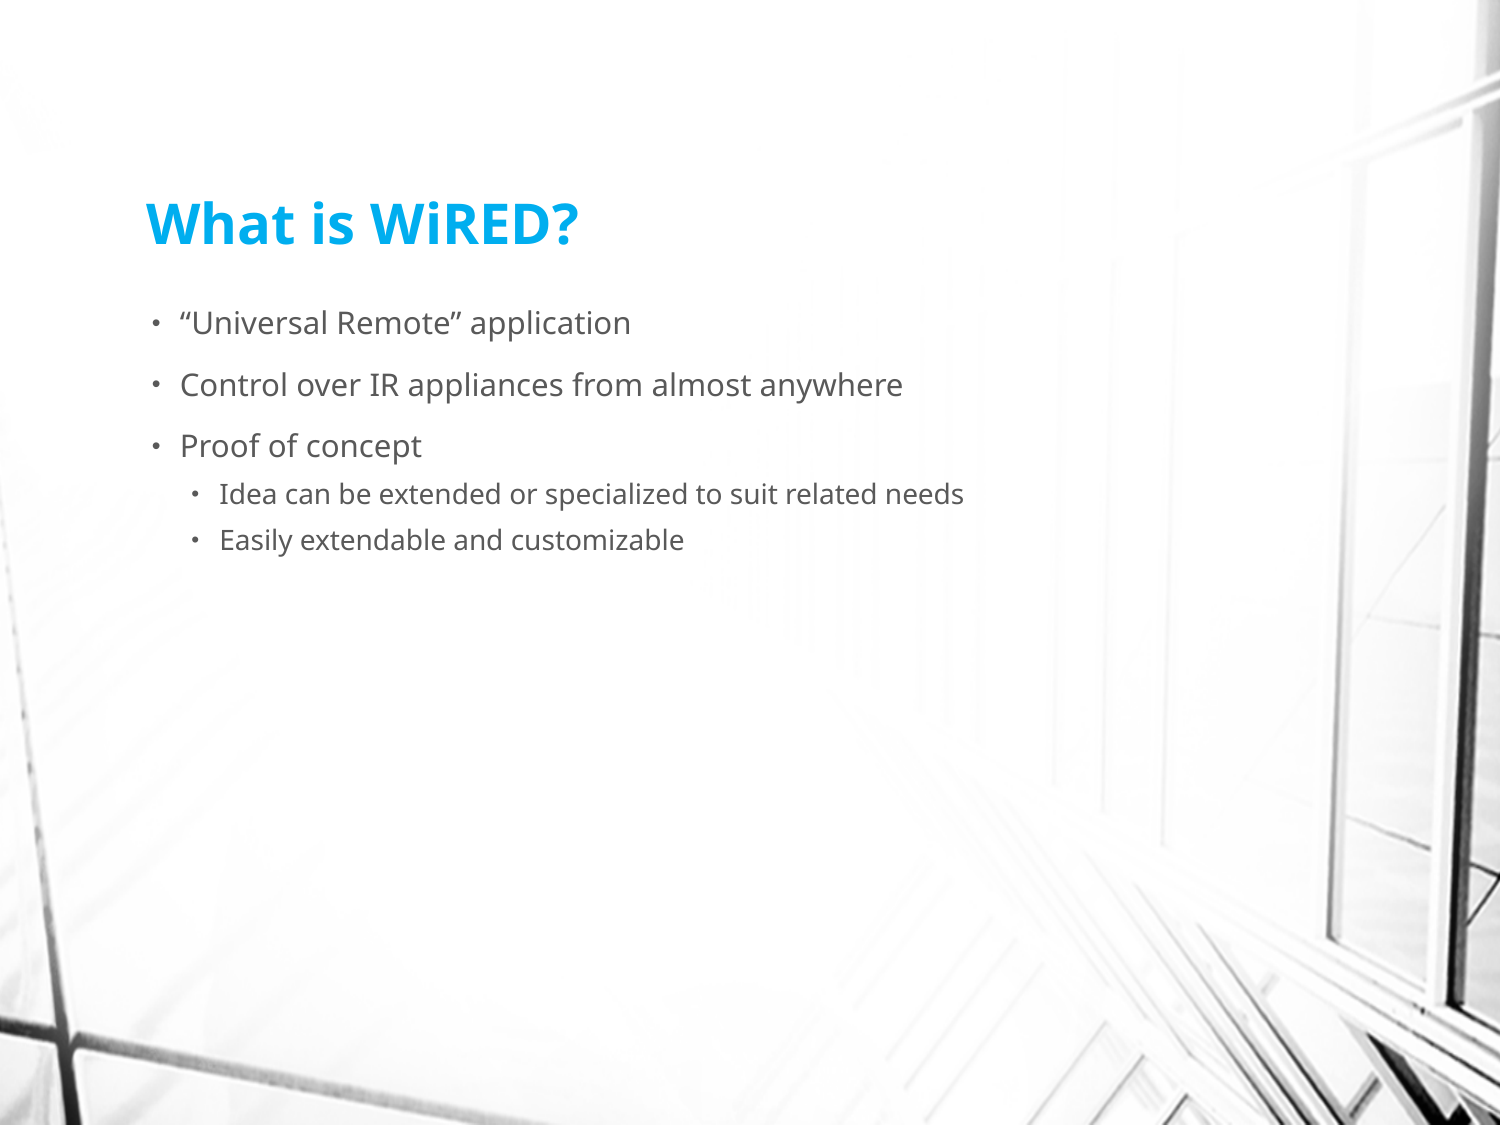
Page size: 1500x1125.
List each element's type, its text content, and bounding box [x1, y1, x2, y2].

title What is WiRED? [131, 87, 1201, 263]
list “Universal Remote” application Control over IR appliances from almost anywhere Proof of concept Idea can be extended or specialized to suit related needs Easily extendable and customizable [131, 299, 1201, 988]
picture [0, 0, 1500, 1125]
